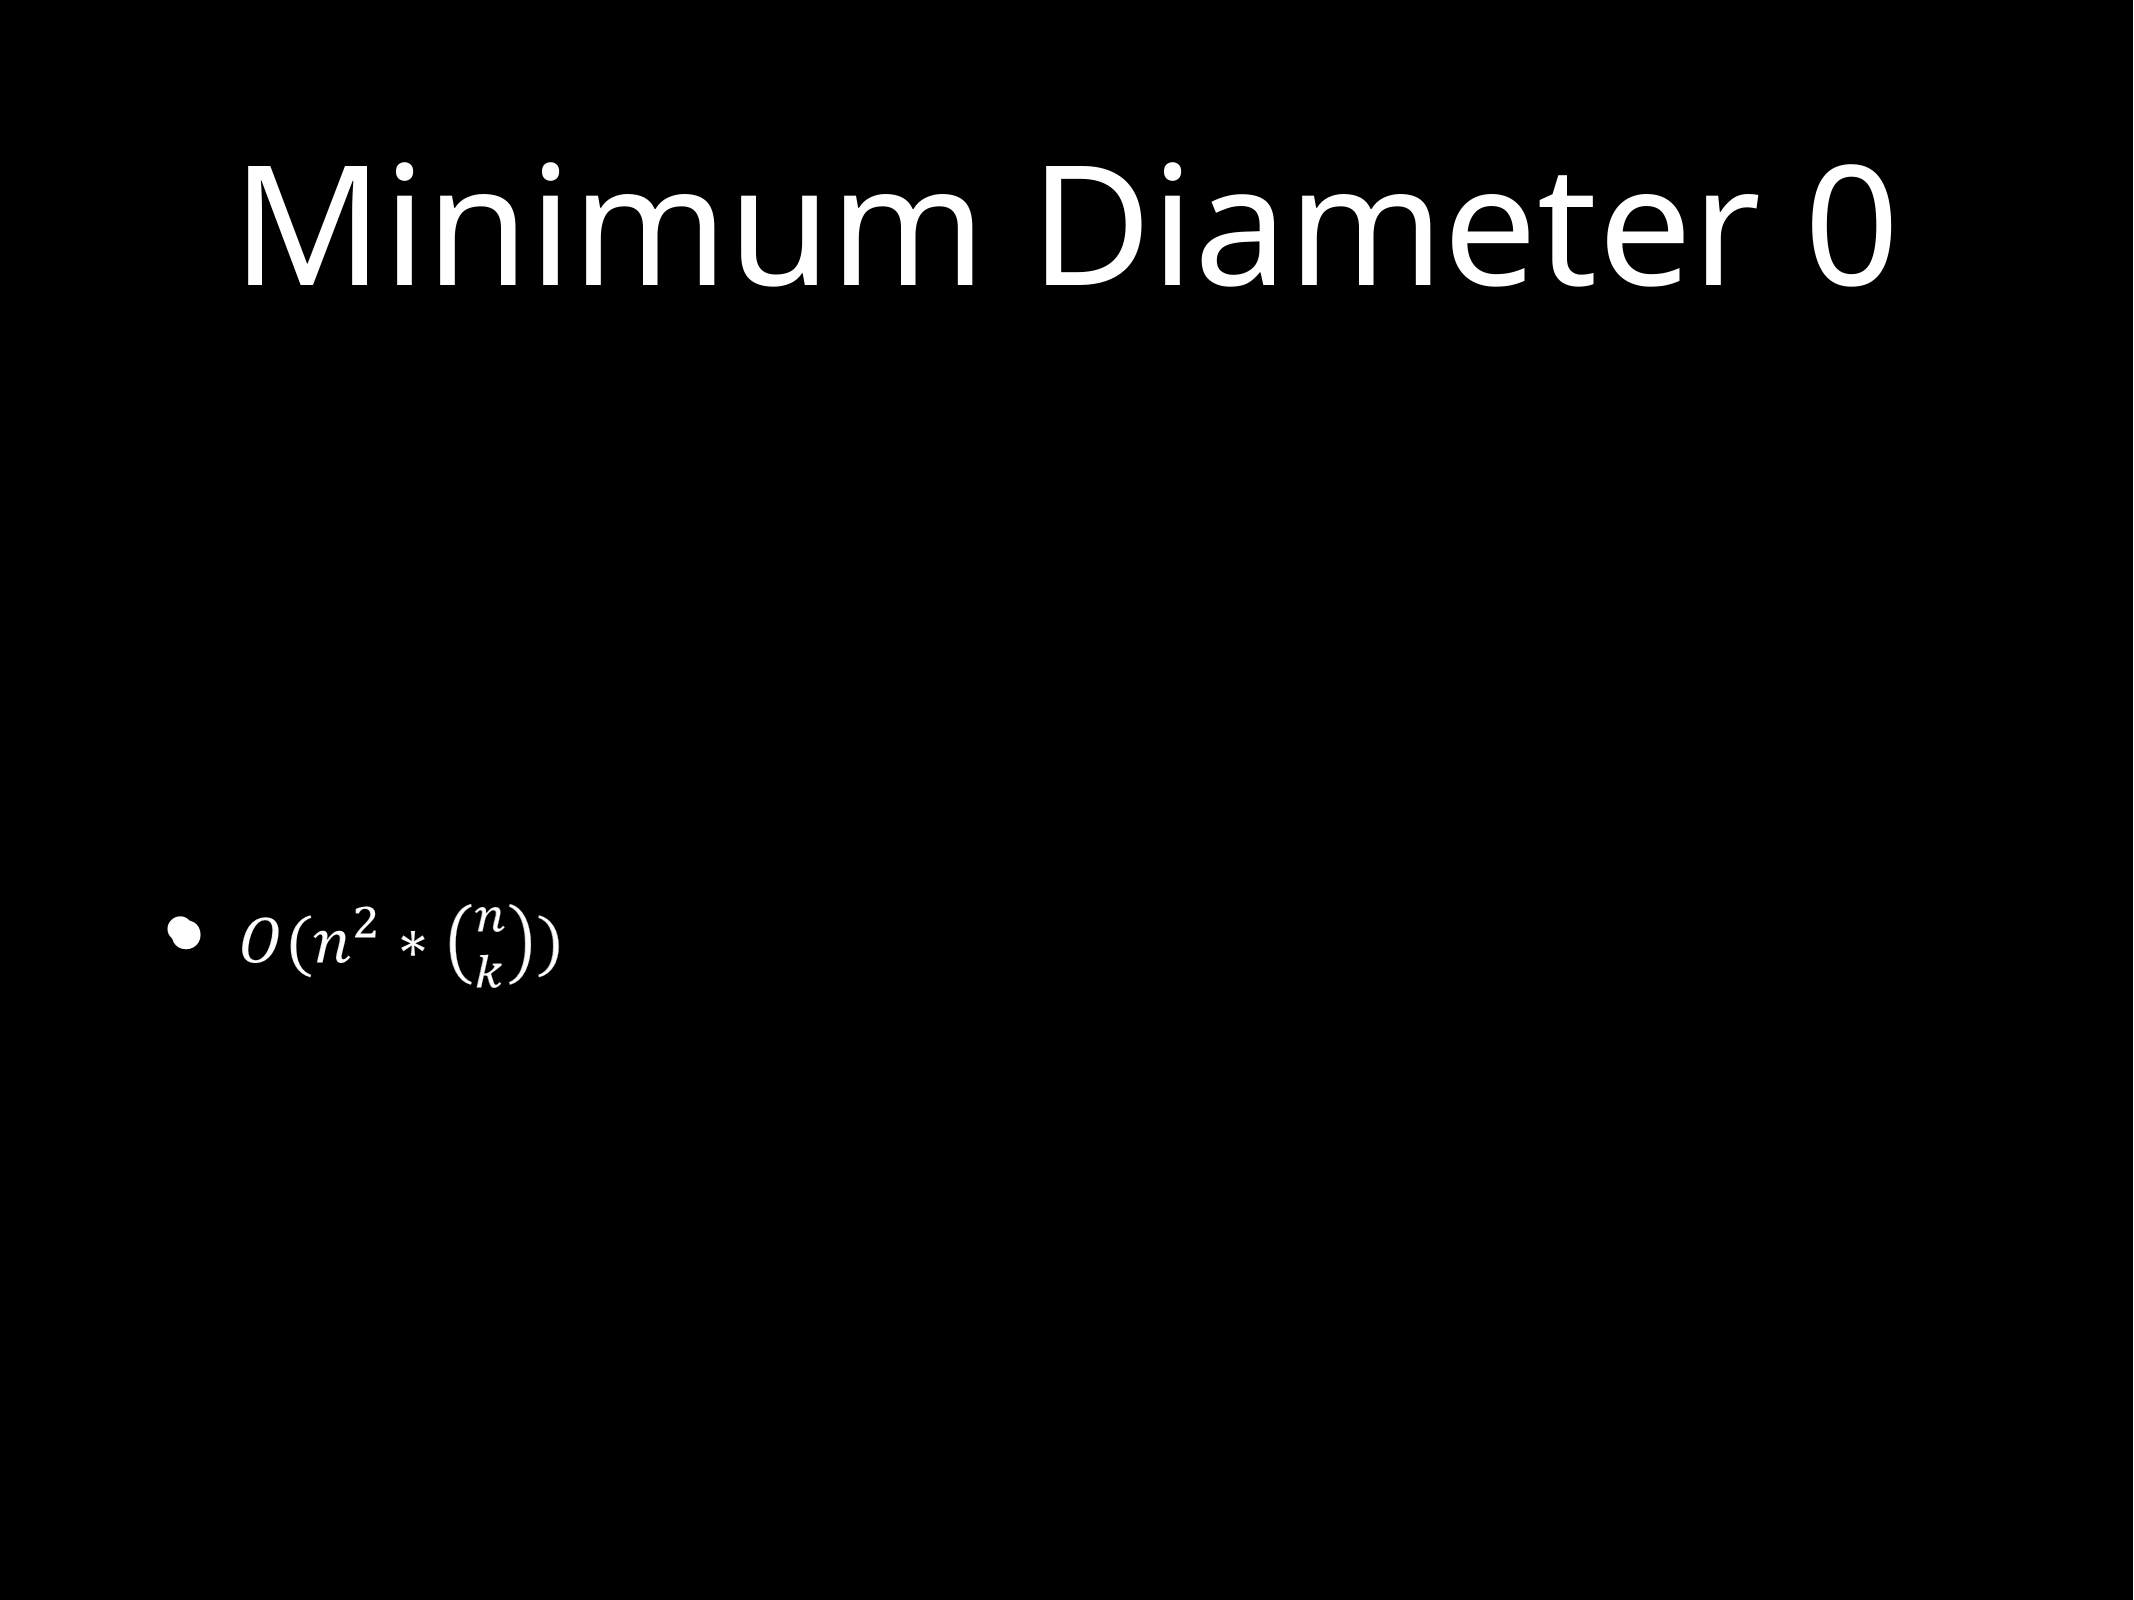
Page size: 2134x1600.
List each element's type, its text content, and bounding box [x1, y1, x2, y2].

title Minimum Diameter 0 [155, 41, 1978, 397]
list [155, 424, 1978, 1457]
